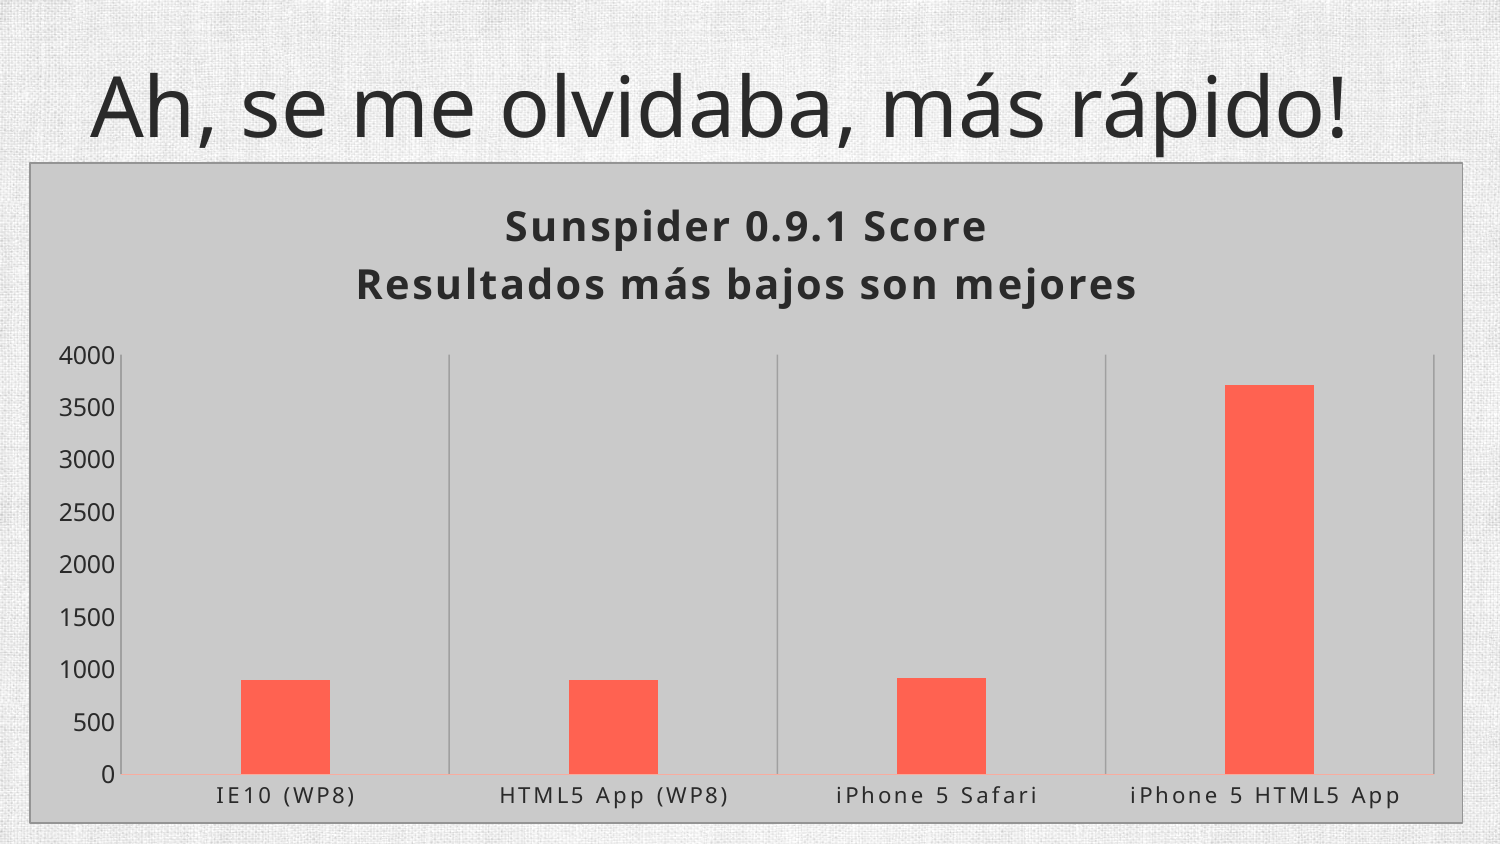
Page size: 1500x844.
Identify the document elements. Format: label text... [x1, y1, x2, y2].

picture [0, 0, 1500, 844]
chart [29, 161, 1464, 825]
title Ah, se me olvidaba, más rápido! [75, 33, 1425, 160]
